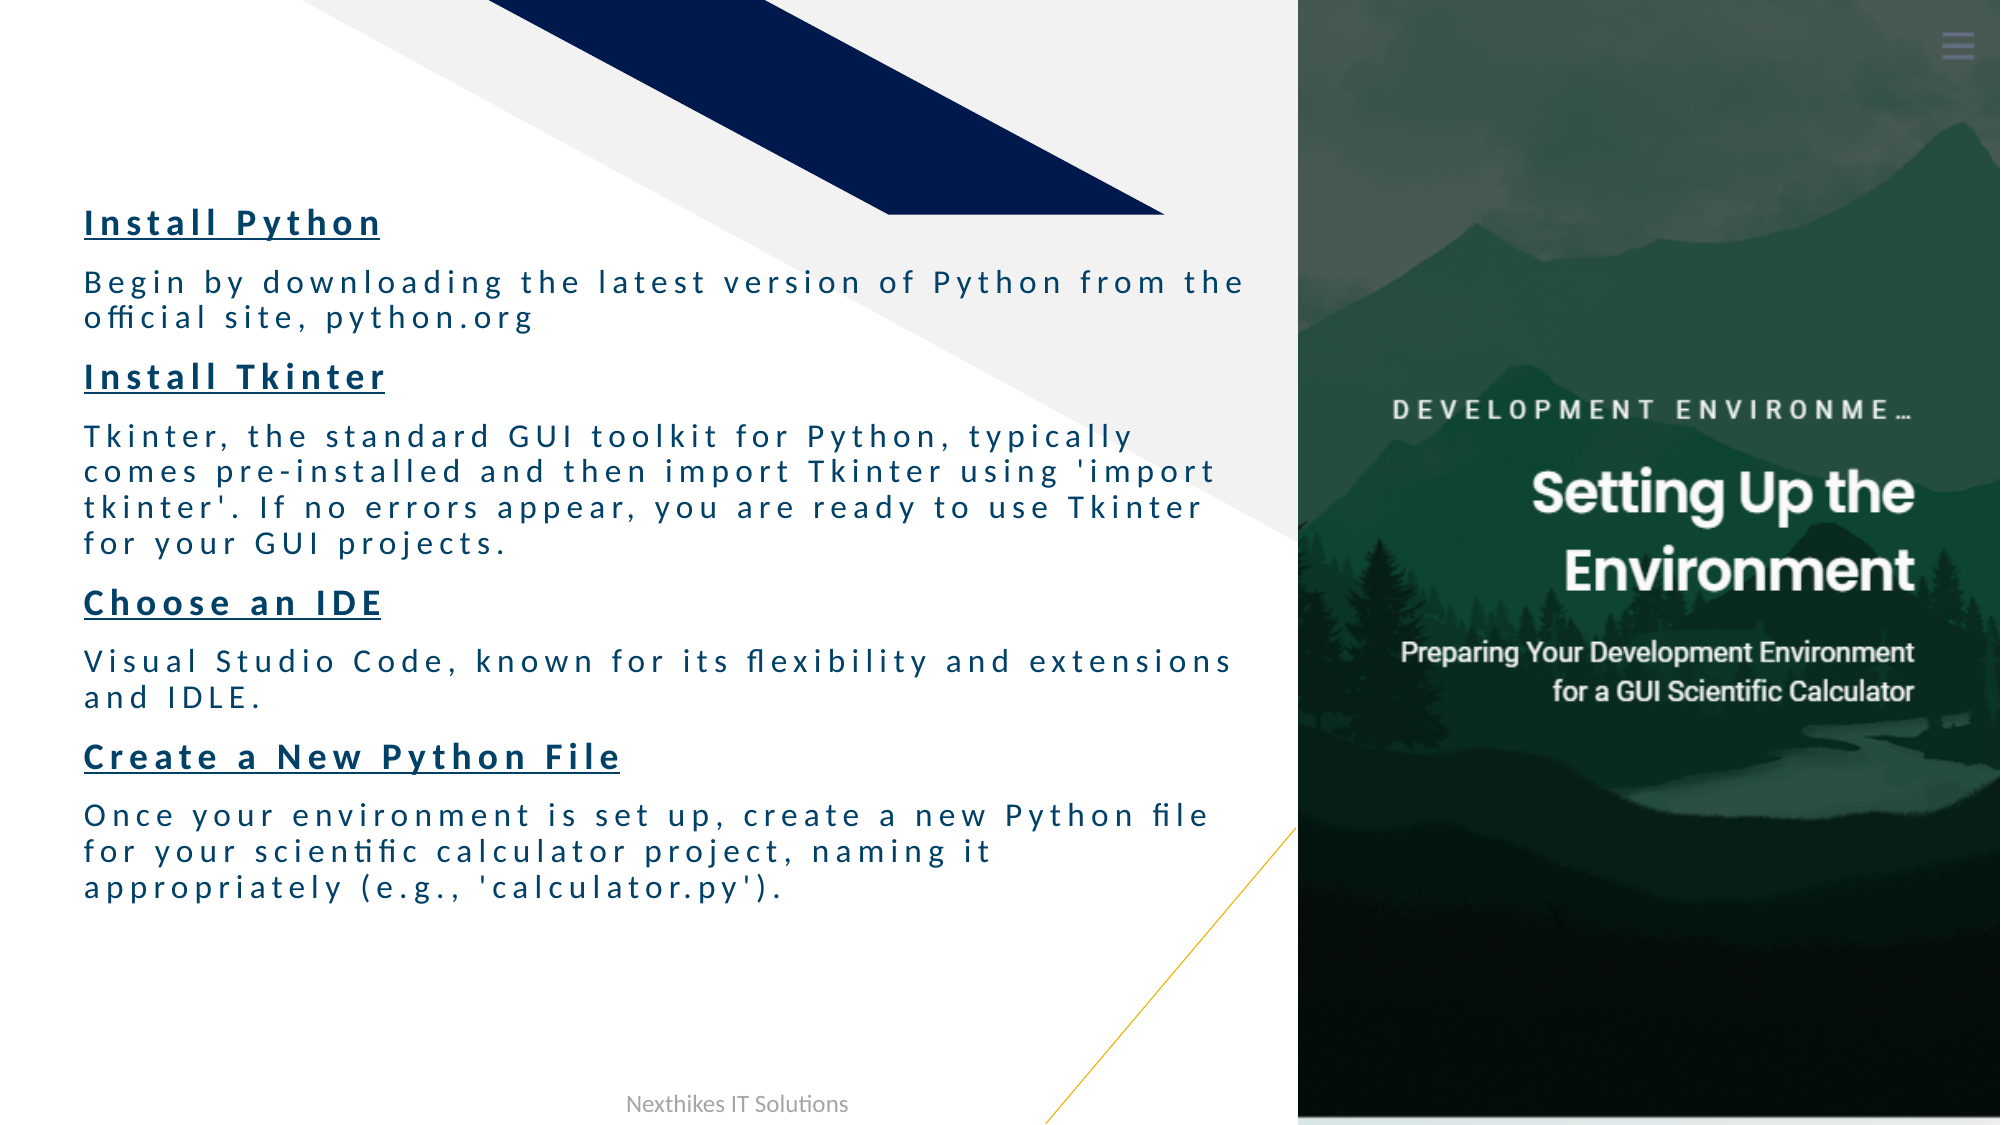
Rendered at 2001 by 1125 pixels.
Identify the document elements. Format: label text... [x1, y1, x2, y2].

picture [1298, 0, 2000, 1125]
footer Nexthikes IT Solutions [611, 1072, 1287, 1125]
list Install Python Begin by downloading the latest version of Python from the official site, python.org Install Tkinter Tkinter, the standard GUI toolkit for Python, typically comes pre-installed and then import Tkinter using 'import tkinter'. If no errors appear, you are ready to use Tkinter for your GUI projects. Choose an IDE Visual Studio Code, known for its flexibility and extensions and IDLE. Create a New Python File Once your environment is set up, create a new Python file for your scientific calculator project, naming it appropriately (e.g., 'calculator.py'). [69, 195, 1274, 296]
